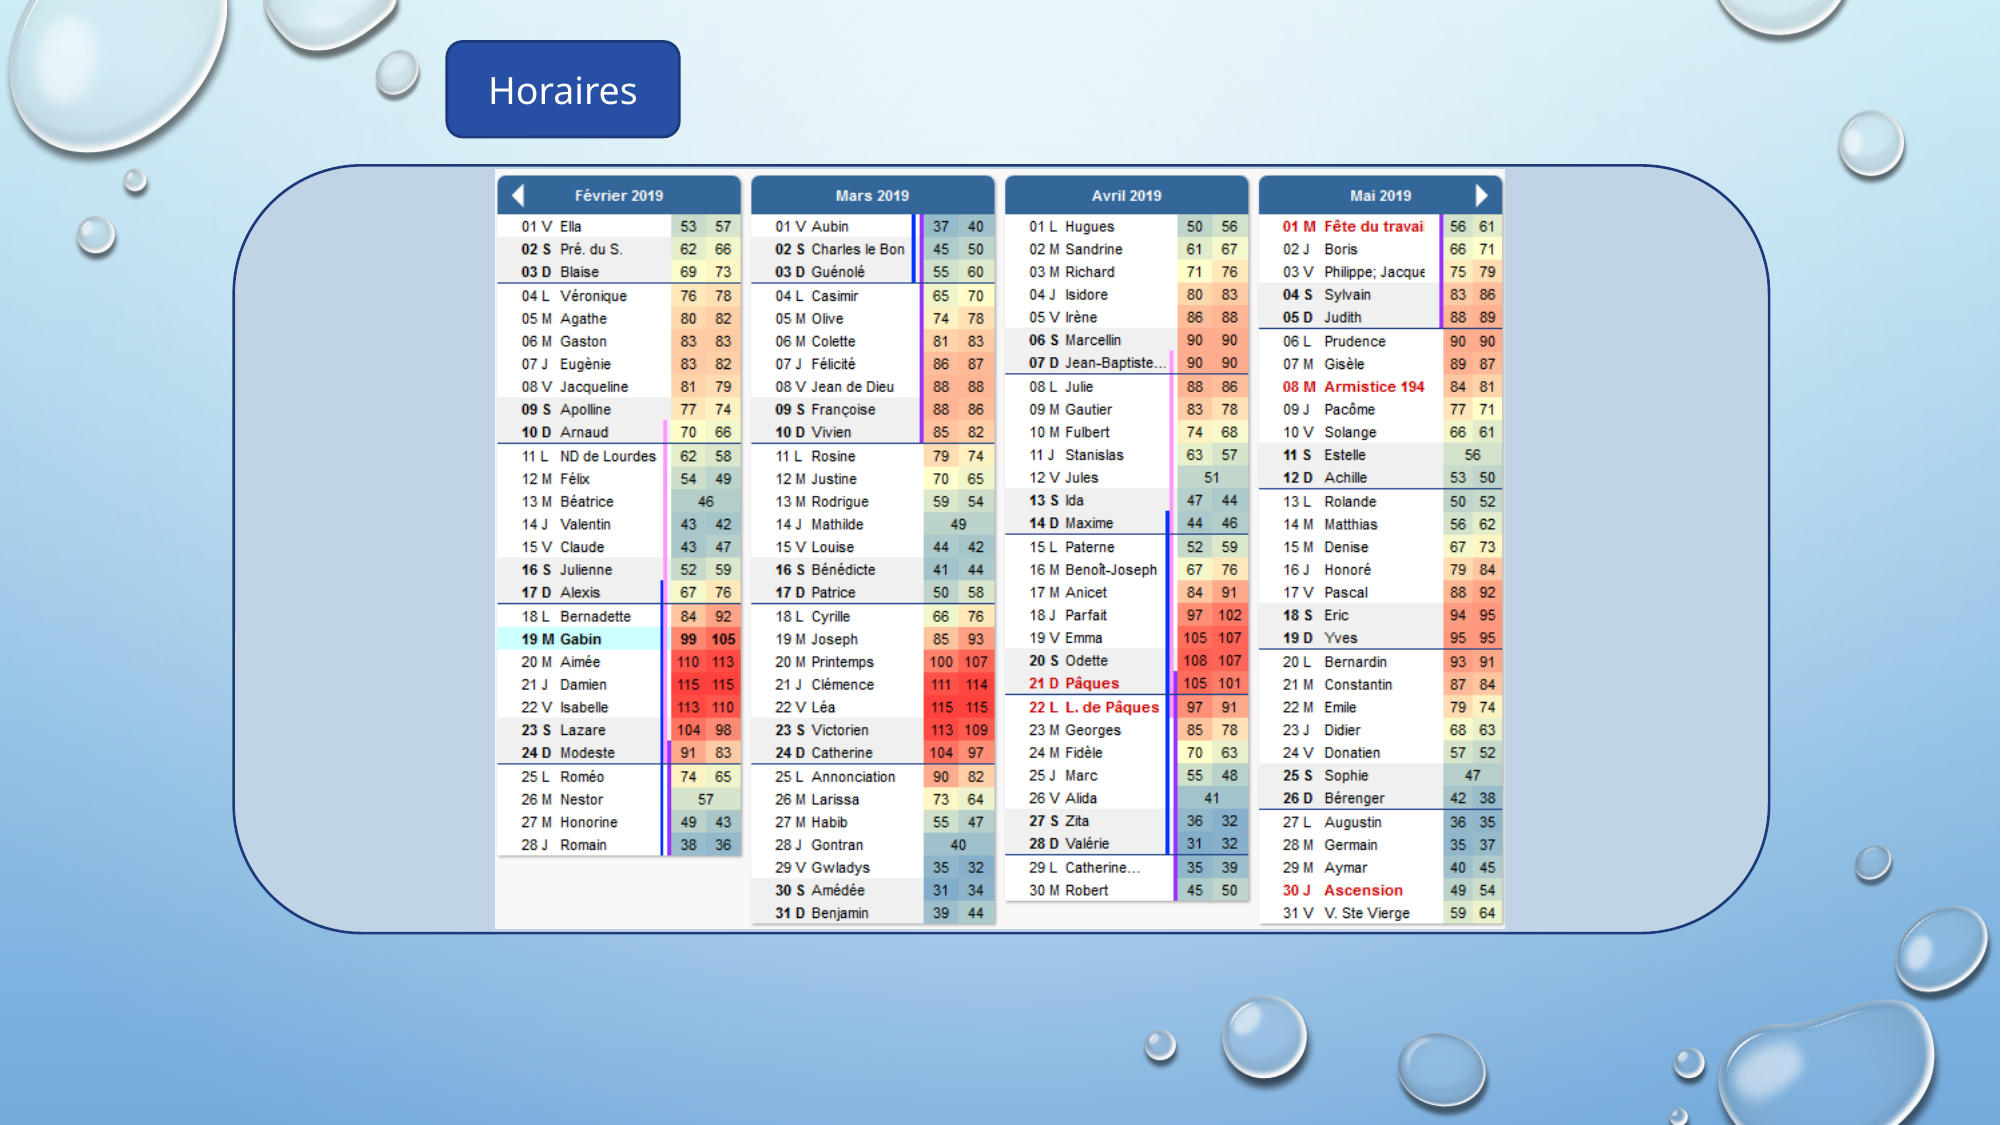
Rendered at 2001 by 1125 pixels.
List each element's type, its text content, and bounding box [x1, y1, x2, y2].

text_box [232, 164, 1771, 935]
text_box Horaires [445, 40, 681, 139]
picture [0, 0, 2000, 1125]
